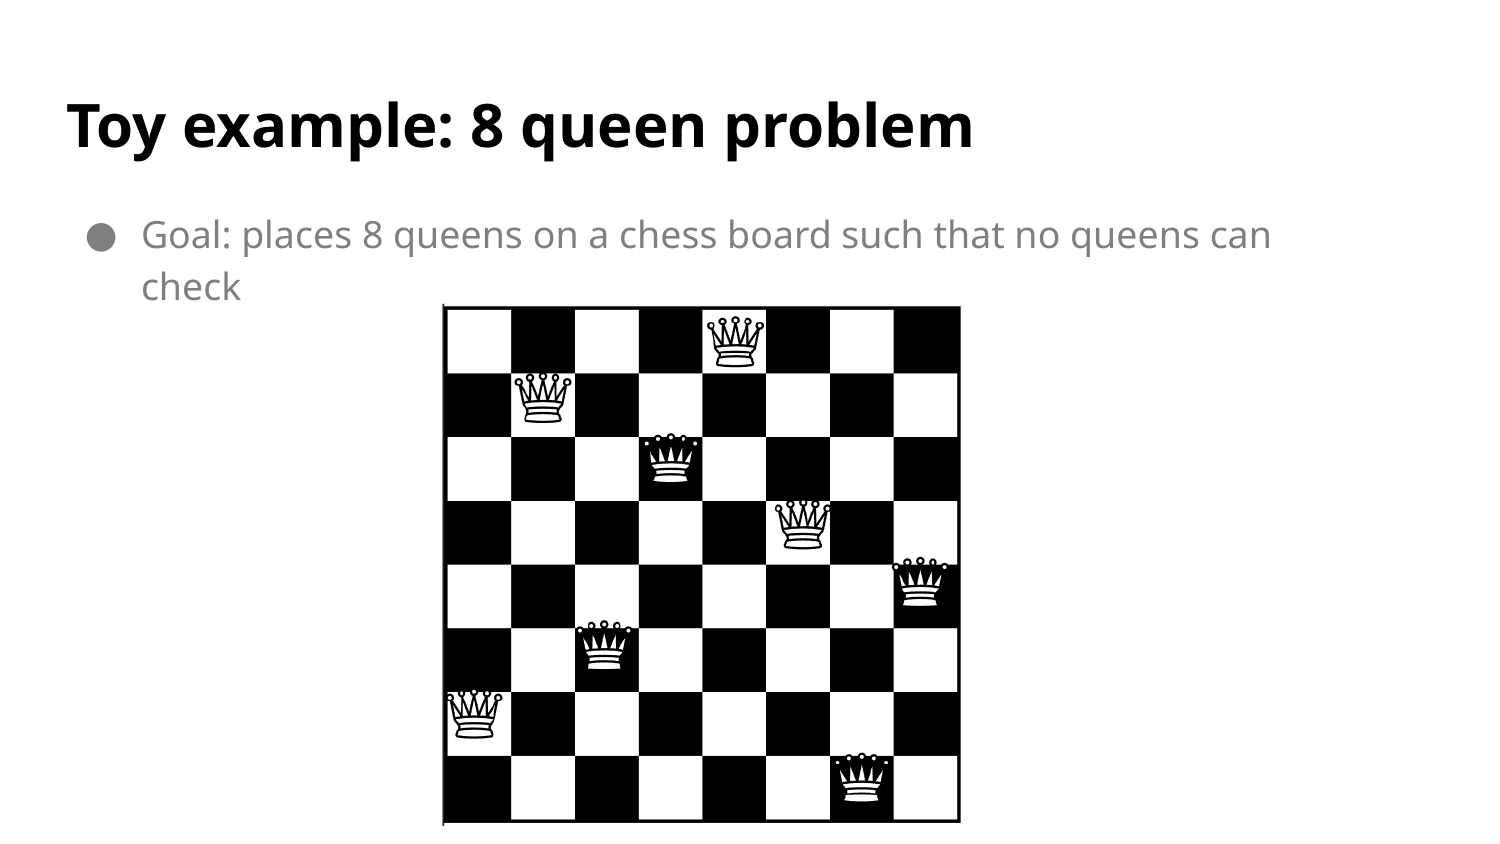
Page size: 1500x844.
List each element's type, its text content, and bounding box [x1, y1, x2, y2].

picture [431, 291, 965, 826]
title Toy example: 8 queen problem [51, 72, 1449, 176]
list Goal: places 8 queens on a chess board such that no queens can check [51, 189, 1360, 818]
